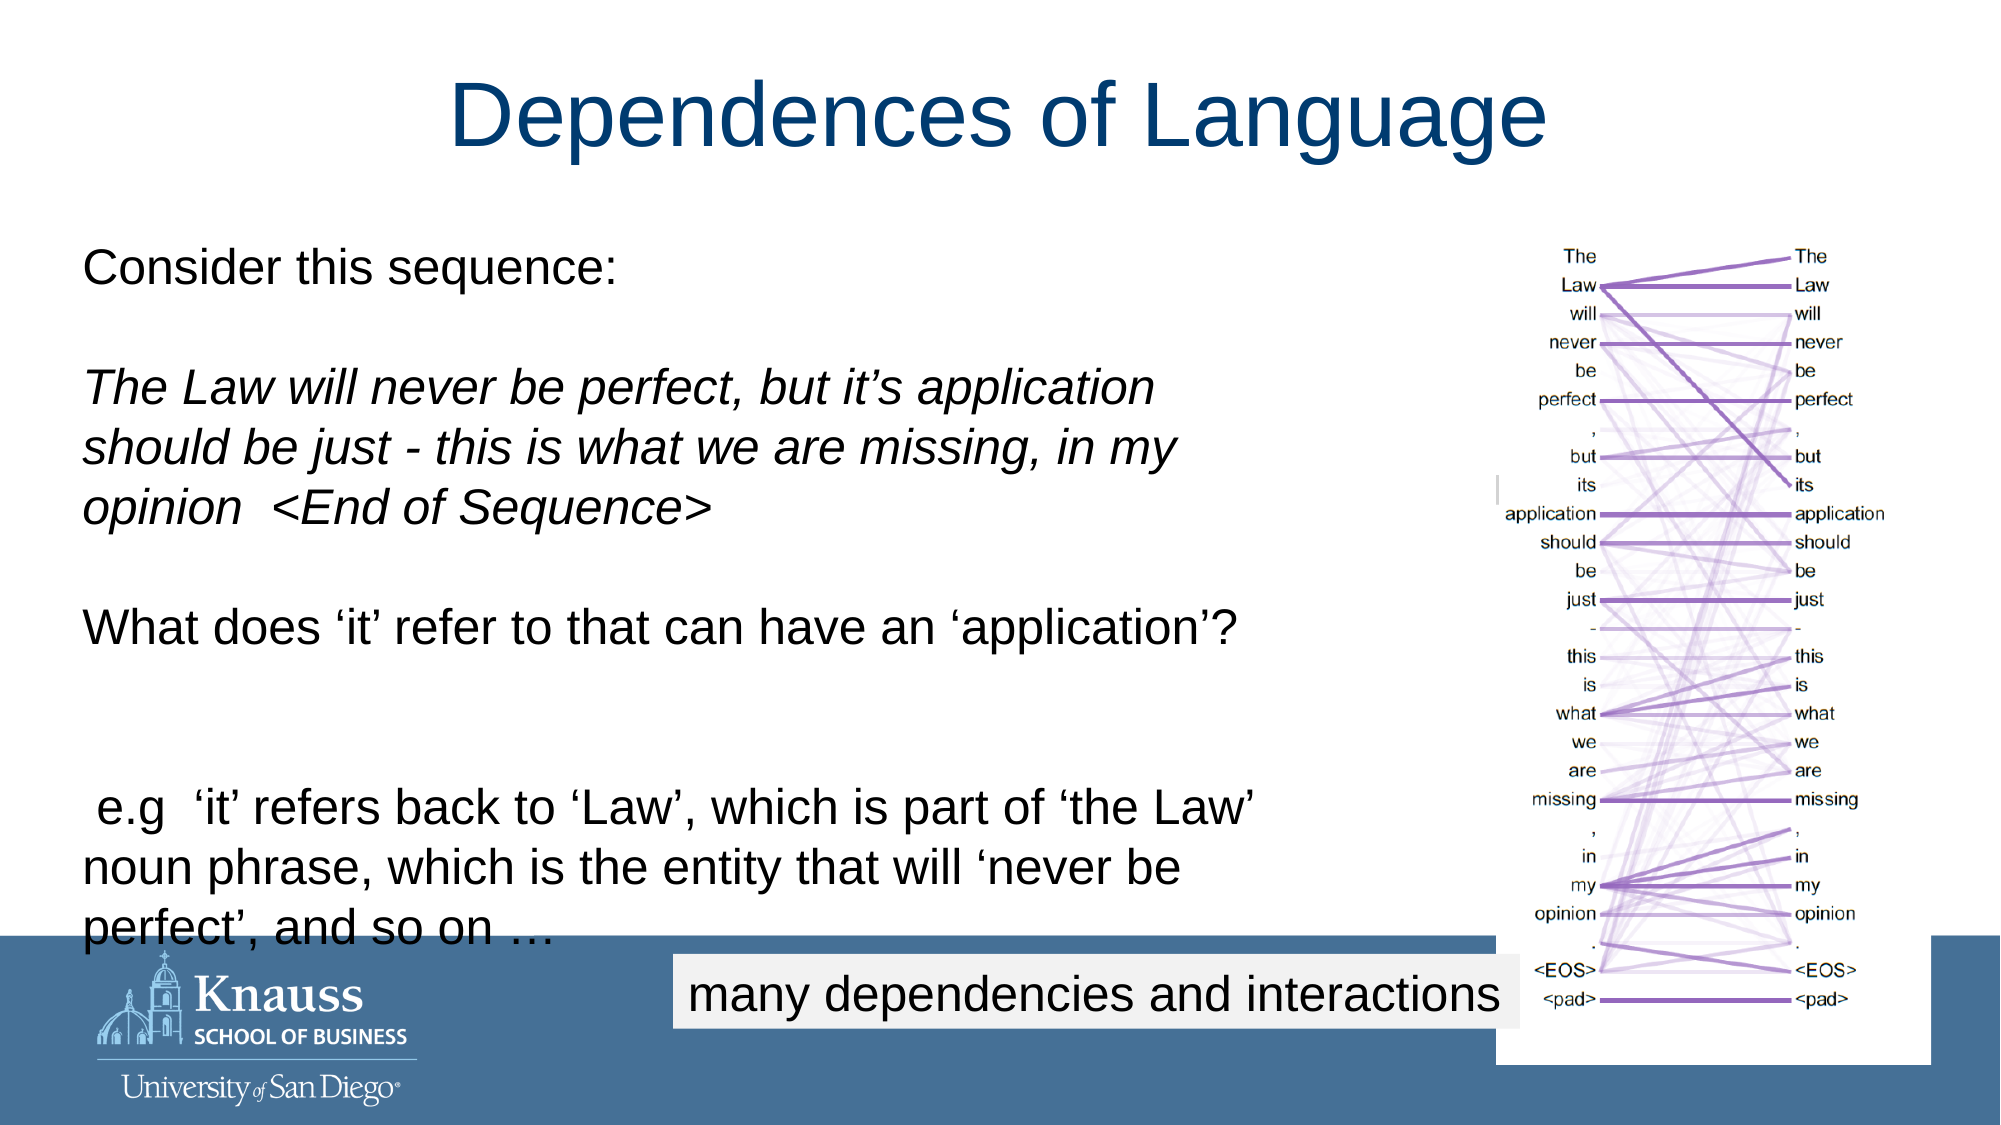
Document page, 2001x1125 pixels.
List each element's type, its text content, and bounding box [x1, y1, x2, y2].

picture [1277, 192, 2000, 1065]
text_box Dependences of Language [137, 59, 1863, 278]
text_box Consider this sequence: The Law will never be perfect, but it’s application should be just - this is what we are missing, in my opinion <End of Sequence> What does ‘it’ refer to that can have an ‘application’? e.g ‘it’ refers back to ‘Law’, which is part of ‘the Law’ noun phrase, which is the entity that will ‘never be perfect’, and so on … [67, 226, 1279, 1022]
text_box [0, 0, 2000, 1125]
text_box many dependencies and interactions [673, 953, 1520, 1029]
